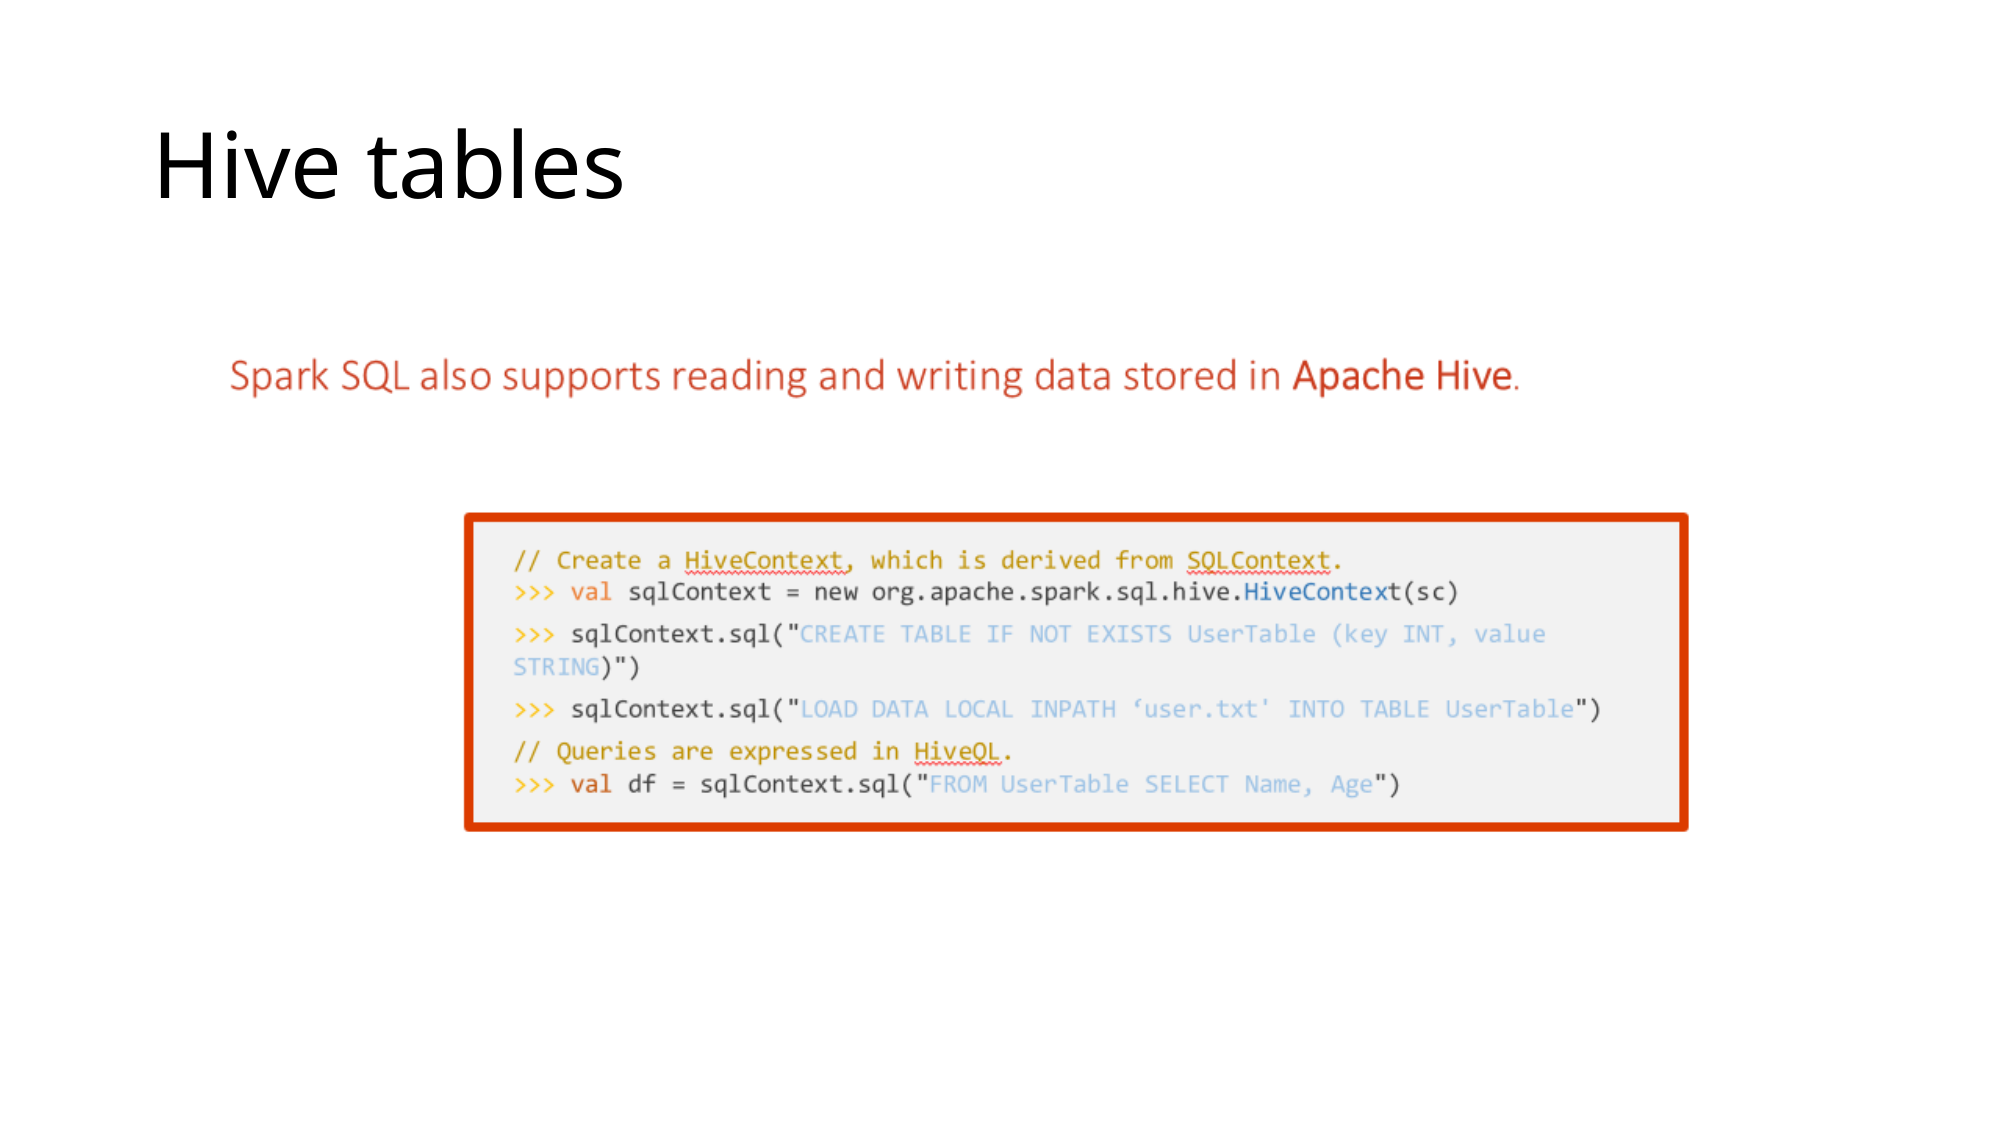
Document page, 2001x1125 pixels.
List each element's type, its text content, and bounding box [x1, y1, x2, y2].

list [225, 347, 1775, 965]
title Hive tables [137, 59, 1863, 278]
